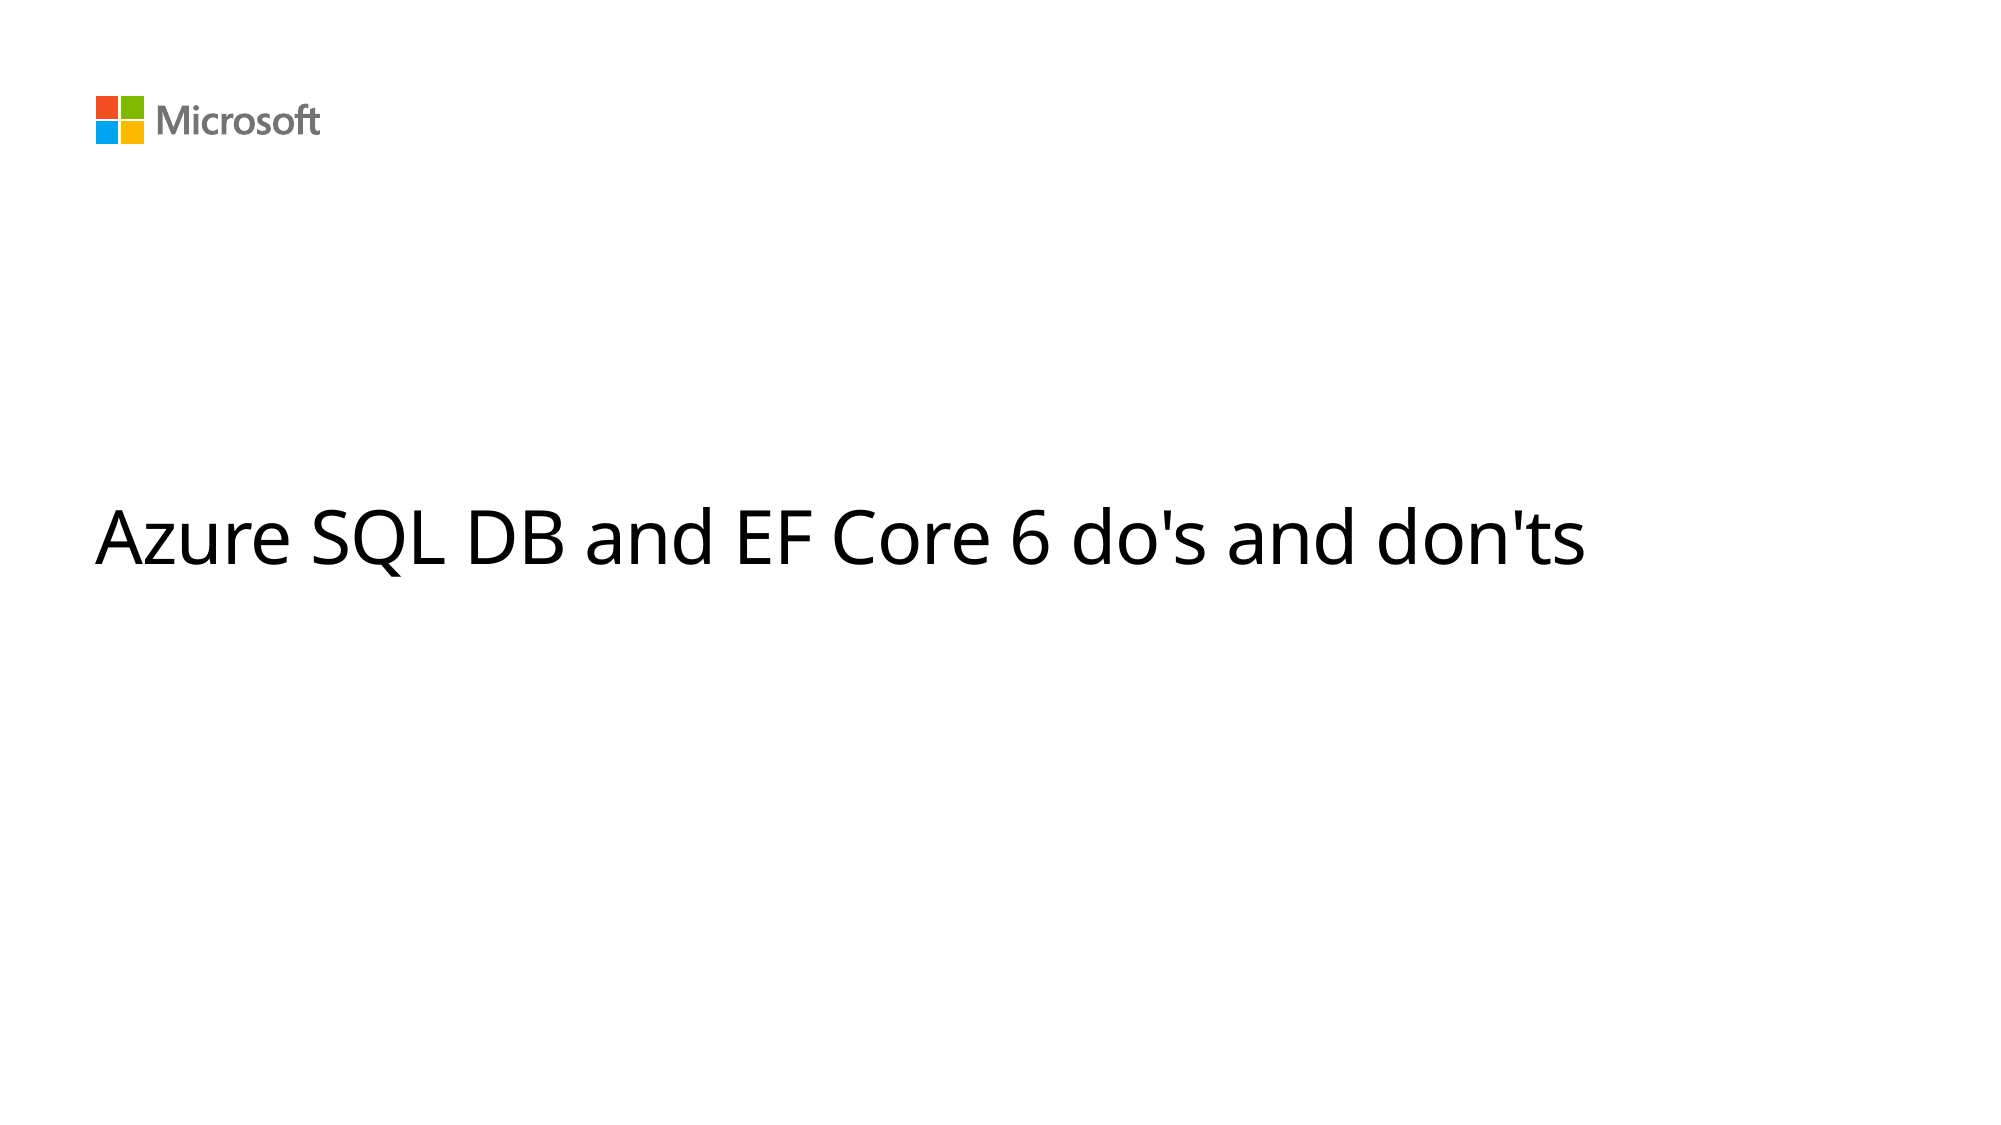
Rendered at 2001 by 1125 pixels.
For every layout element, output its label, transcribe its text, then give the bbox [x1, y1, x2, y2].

title Azure SQL DB and EF Core 6 do's and don'ts [95, 488, 1596, 580]
